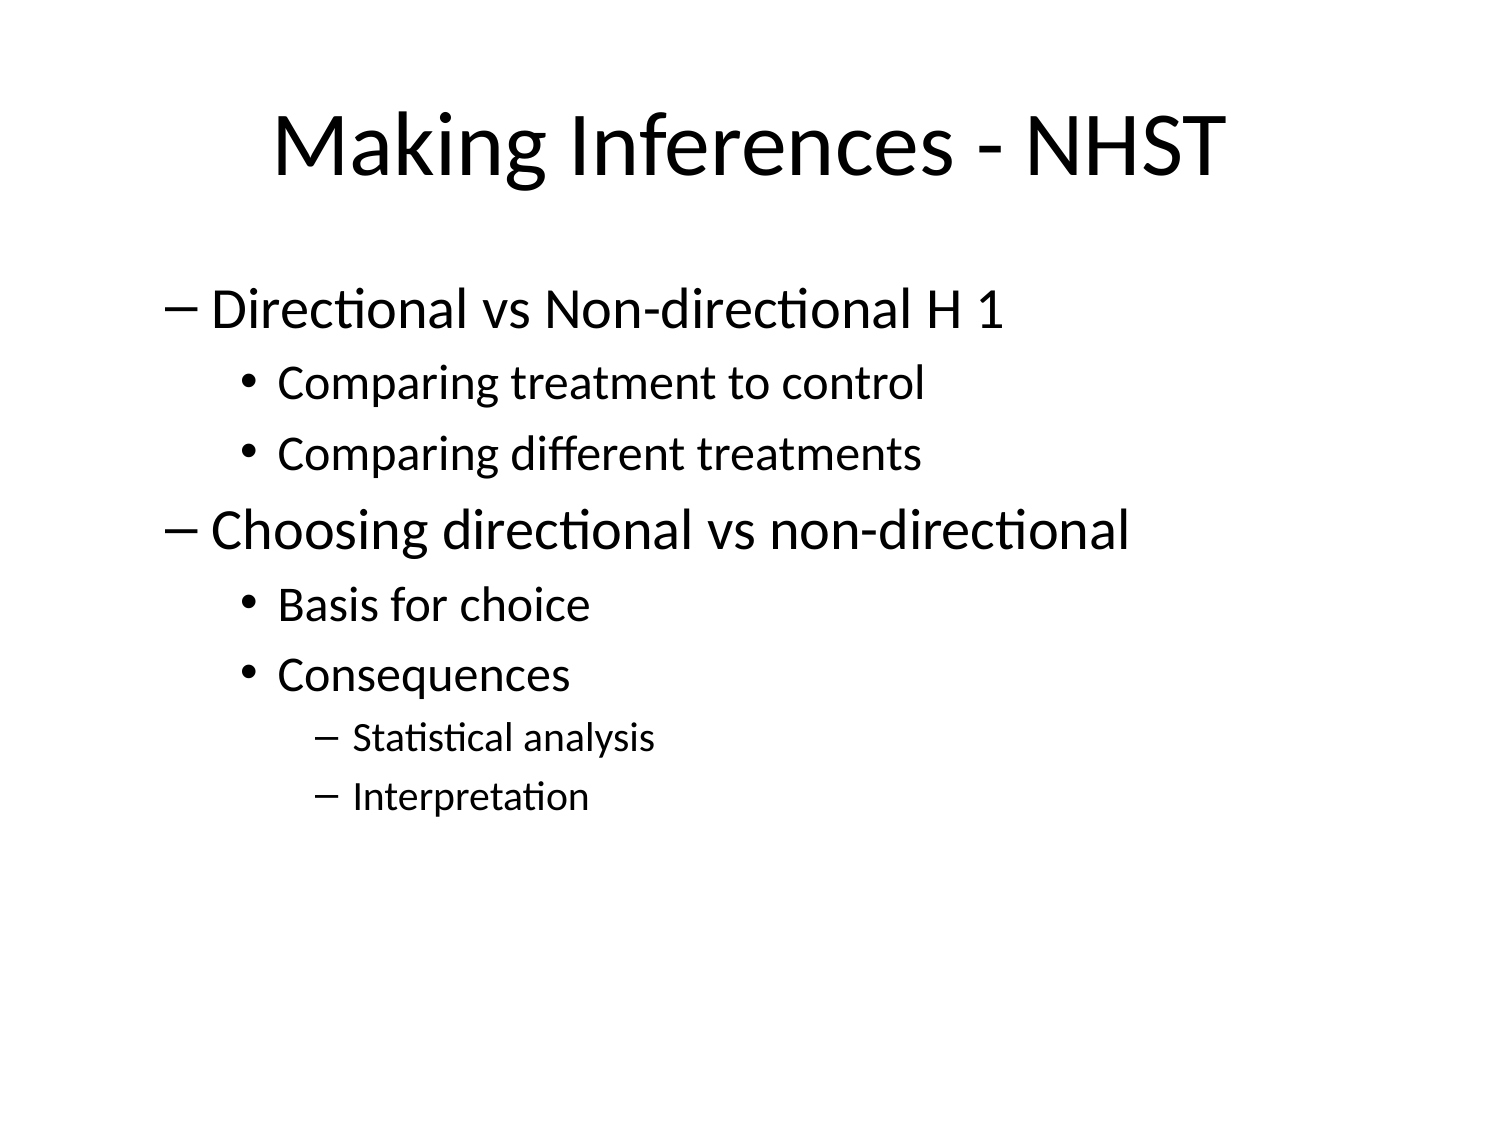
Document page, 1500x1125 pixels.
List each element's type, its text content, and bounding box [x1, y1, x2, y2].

list Directional vs Non-directional H 1 Comparing treatment to control Comparing different treatments Choosing directional vs non-directional Basis for choice Consequences Statistical analysis Interpretation [75, 262, 1425, 1005]
title Making Inferences - NHST [75, 45, 1425, 233]
